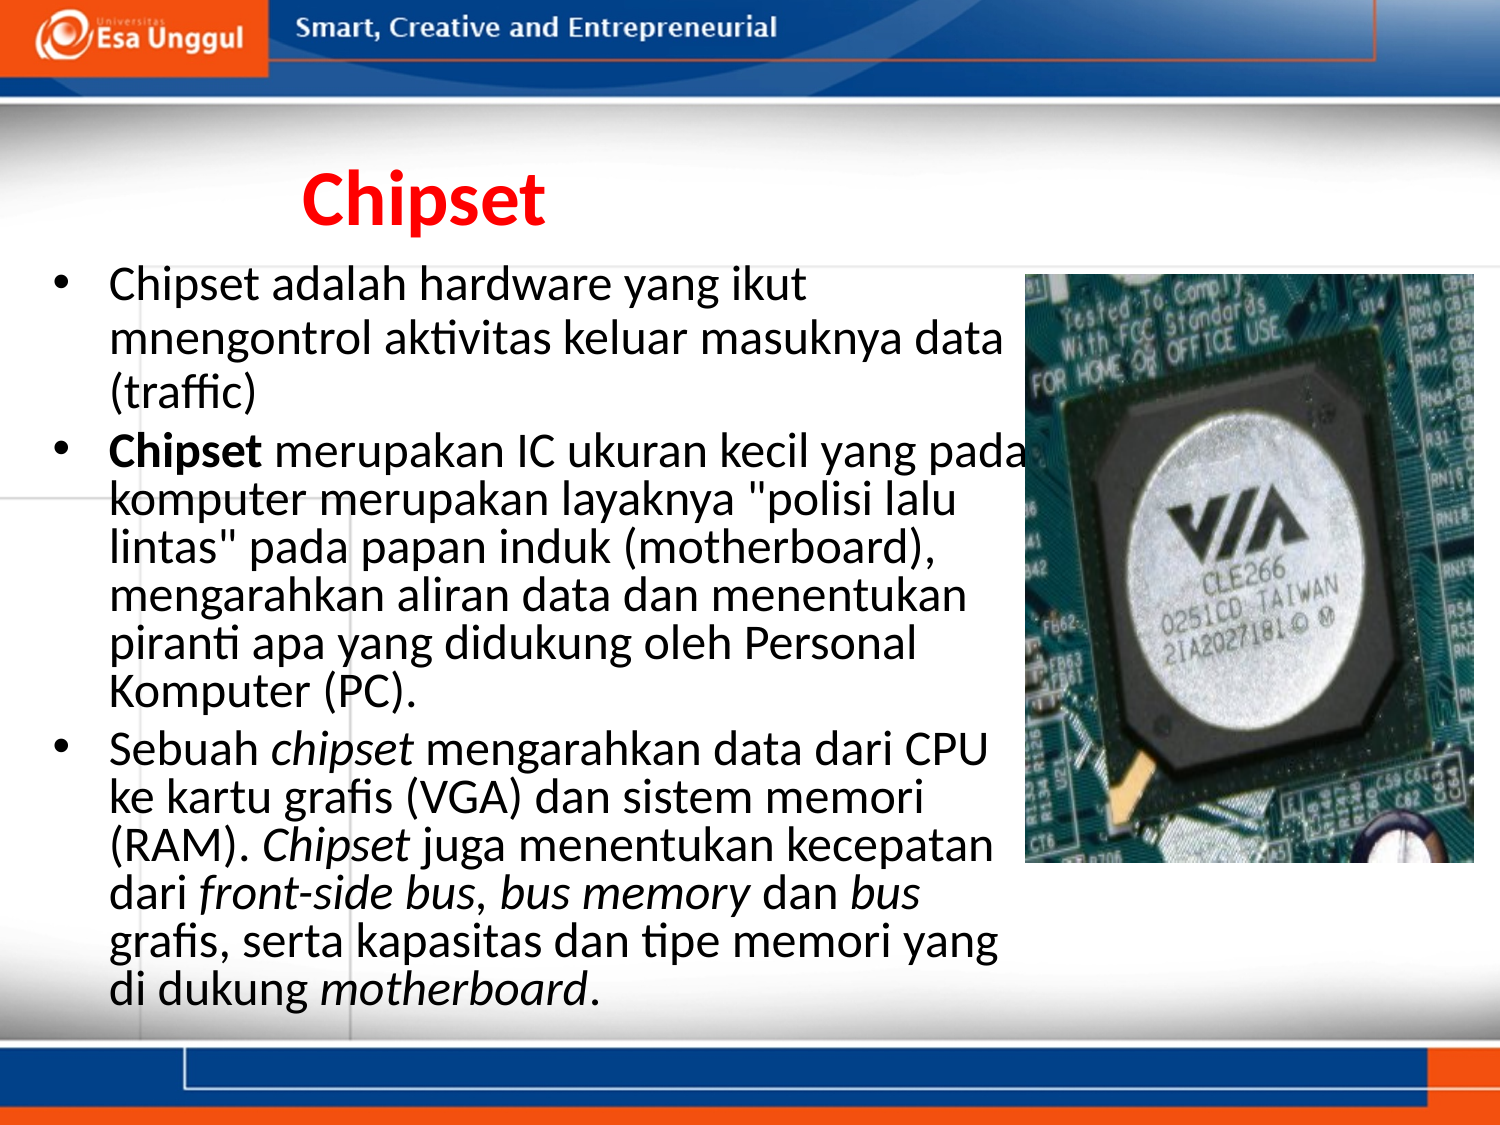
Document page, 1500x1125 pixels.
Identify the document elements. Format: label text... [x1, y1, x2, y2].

picture [0, 0, 1500, 1125]
title Chipset [87, 137, 763, 249]
list Chipset adalah hardware yang ikut mnengontrol aktivitas keluar masuknya data (traffic) Chipset merupakan IC ukuran kecil yang pada komputer merupakan layaknya "polisi lalu lintas" pada papan induk (motherboard), mengarahkan aliran data dan menentukan piranti apa yang didukung oleh Personal Komputer (PC). Sebuah chipset mengarahkan data dari CPU ke kartu grafis (VGA) dan sistem memori (RAM). Chipset juga menentukan kecepatan dari front-side bus, bus memory dan bus grafis, serta kapasitas dan tipe memori yang di dukung motherboard. [37, 249, 1050, 975]
